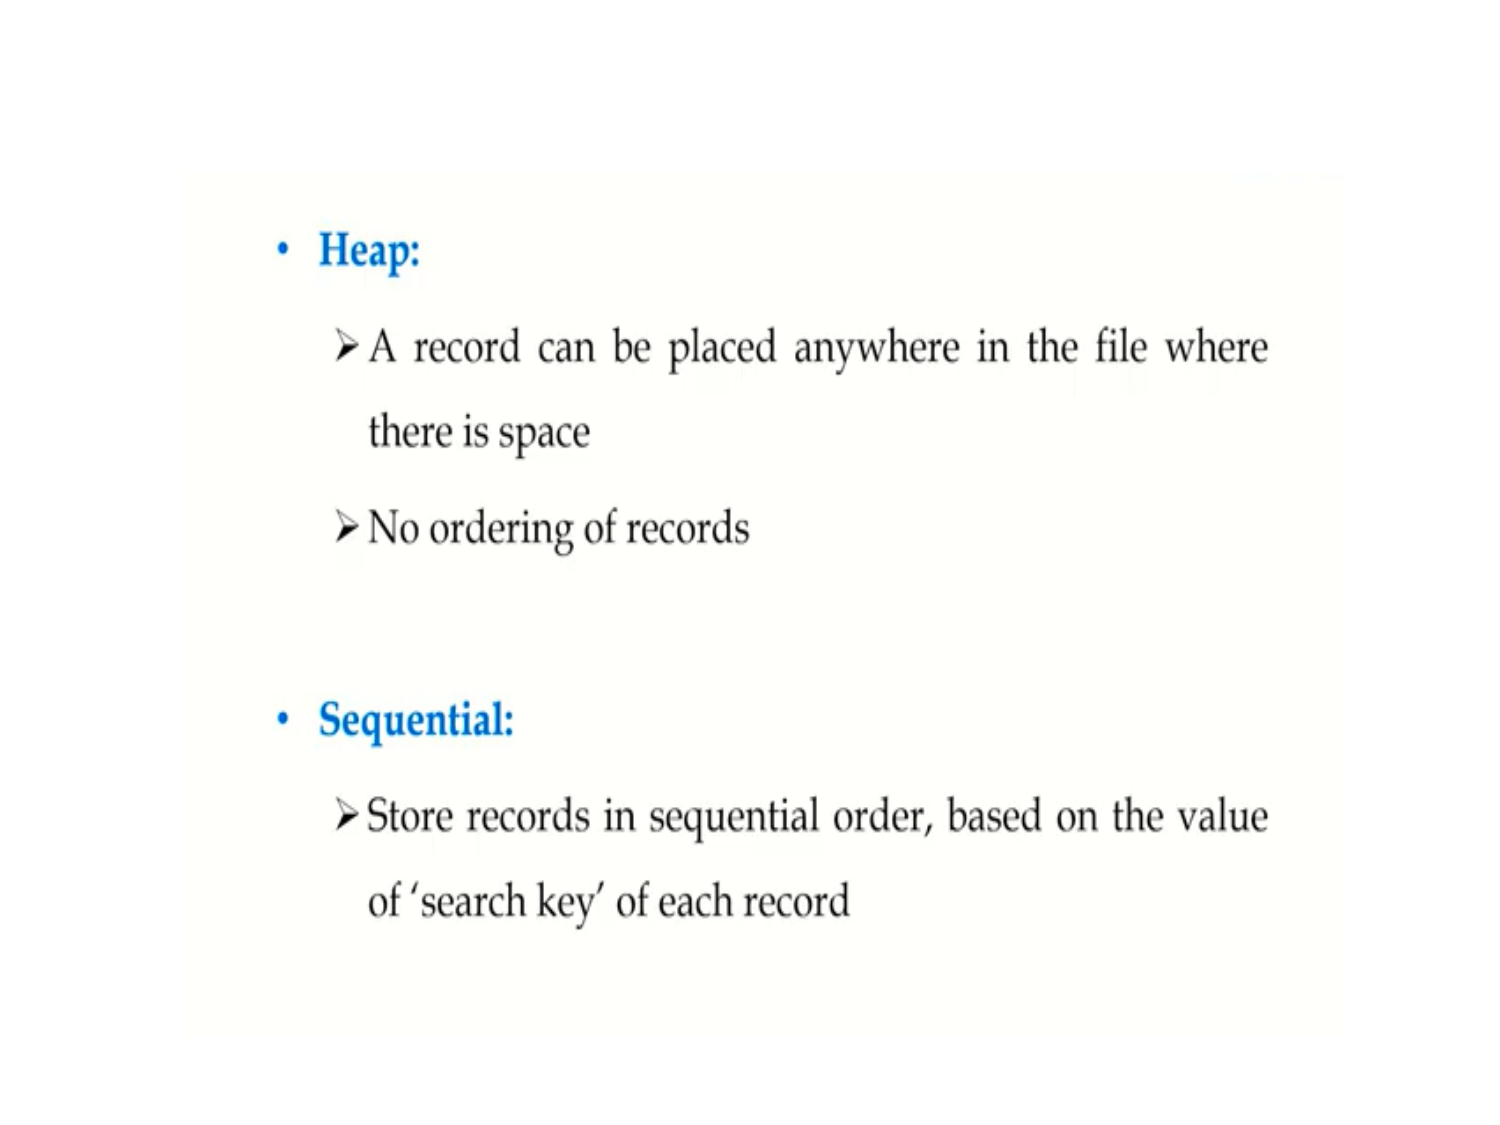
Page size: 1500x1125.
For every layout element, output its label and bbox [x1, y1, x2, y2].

list [182, 172, 1347, 1038]
